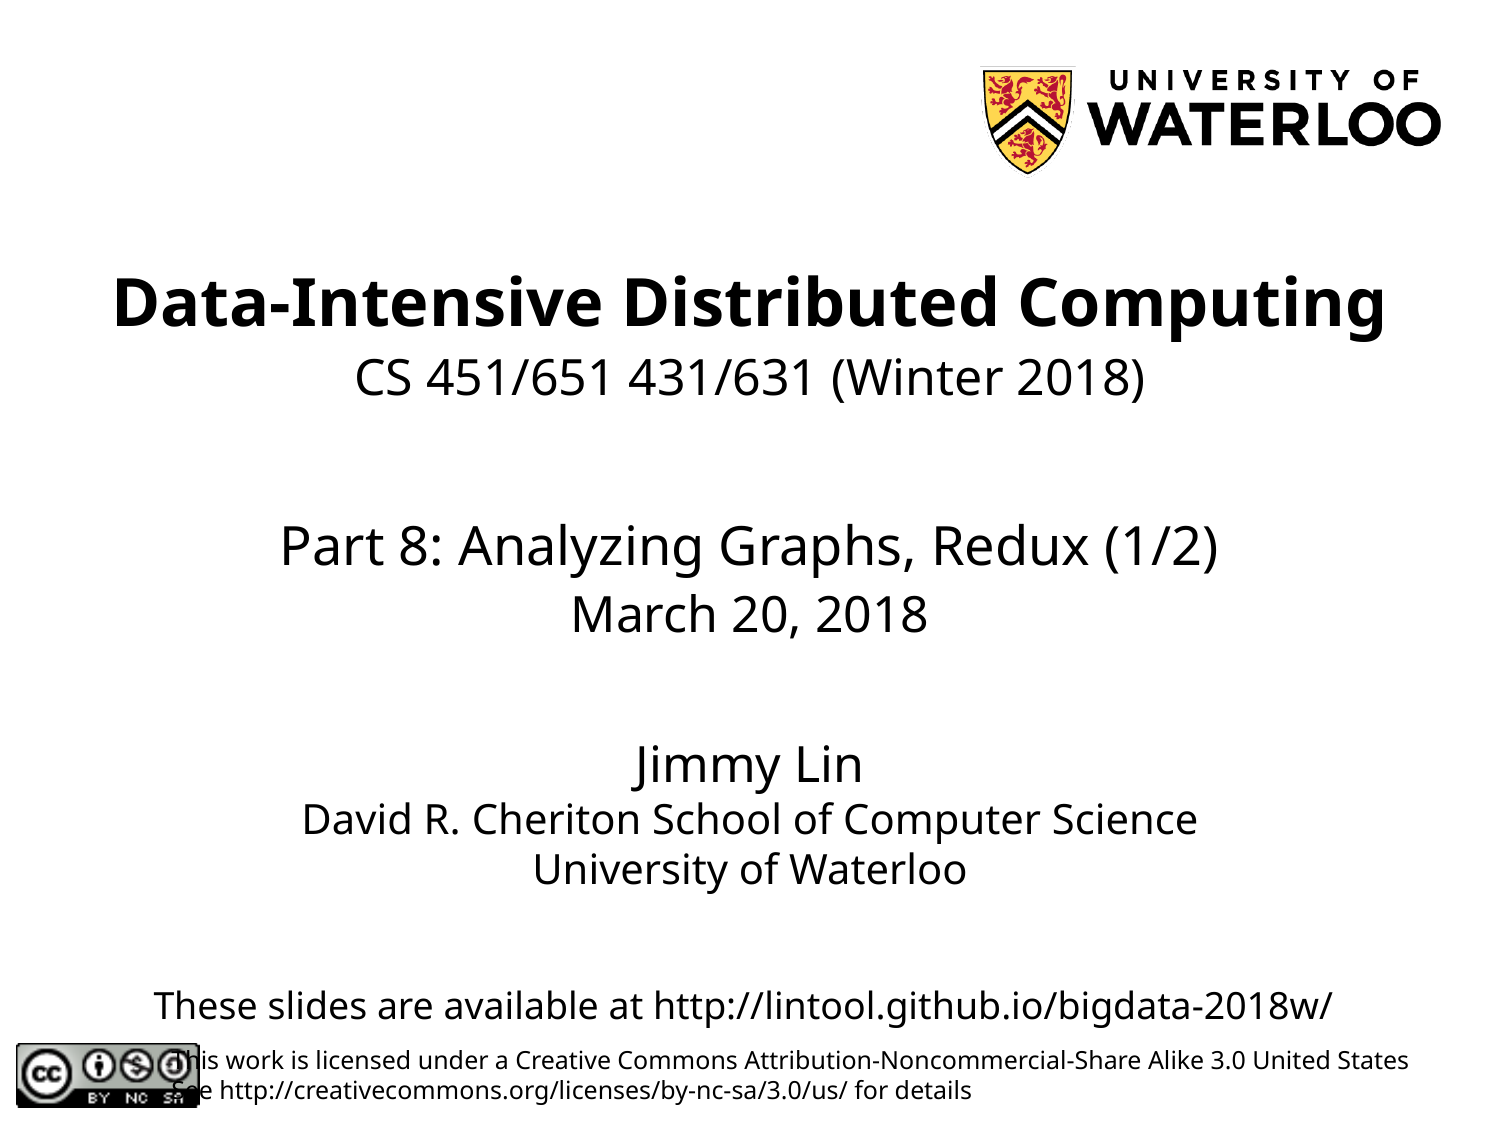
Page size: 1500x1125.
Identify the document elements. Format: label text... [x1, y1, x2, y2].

text_box CS 451/651 431/631 (Winter 2018) [0, 337, 1500, 413]
text_box These slides are available at http://lintool.github.io/bigdata-2018w/ [138, 974, 1349, 1035]
picture [972, 62, 1451, 181]
text_box This work is licensed under a Creative Commons Attribution-Noncommercial-Share Alike 3.0 United States See http://creativecommons.org/licenses/by-nc-sa/3.0/us/ for details [156, 1037, 1426, 1113]
text_box Jimmy Lin David R. Cheriton School of Computer Science University of Waterloo [12, 750, 1488, 875]
text_box Data-Intensive Distributed Computing [12, 224, 1488, 337]
text_box Part 8: Analyzing Graphs, Redux (1/2) [12, 487, 1488, 549]
picture [16, 1042, 201, 1108]
text_box March 20, 2018 [12, 549, 1488, 675]
